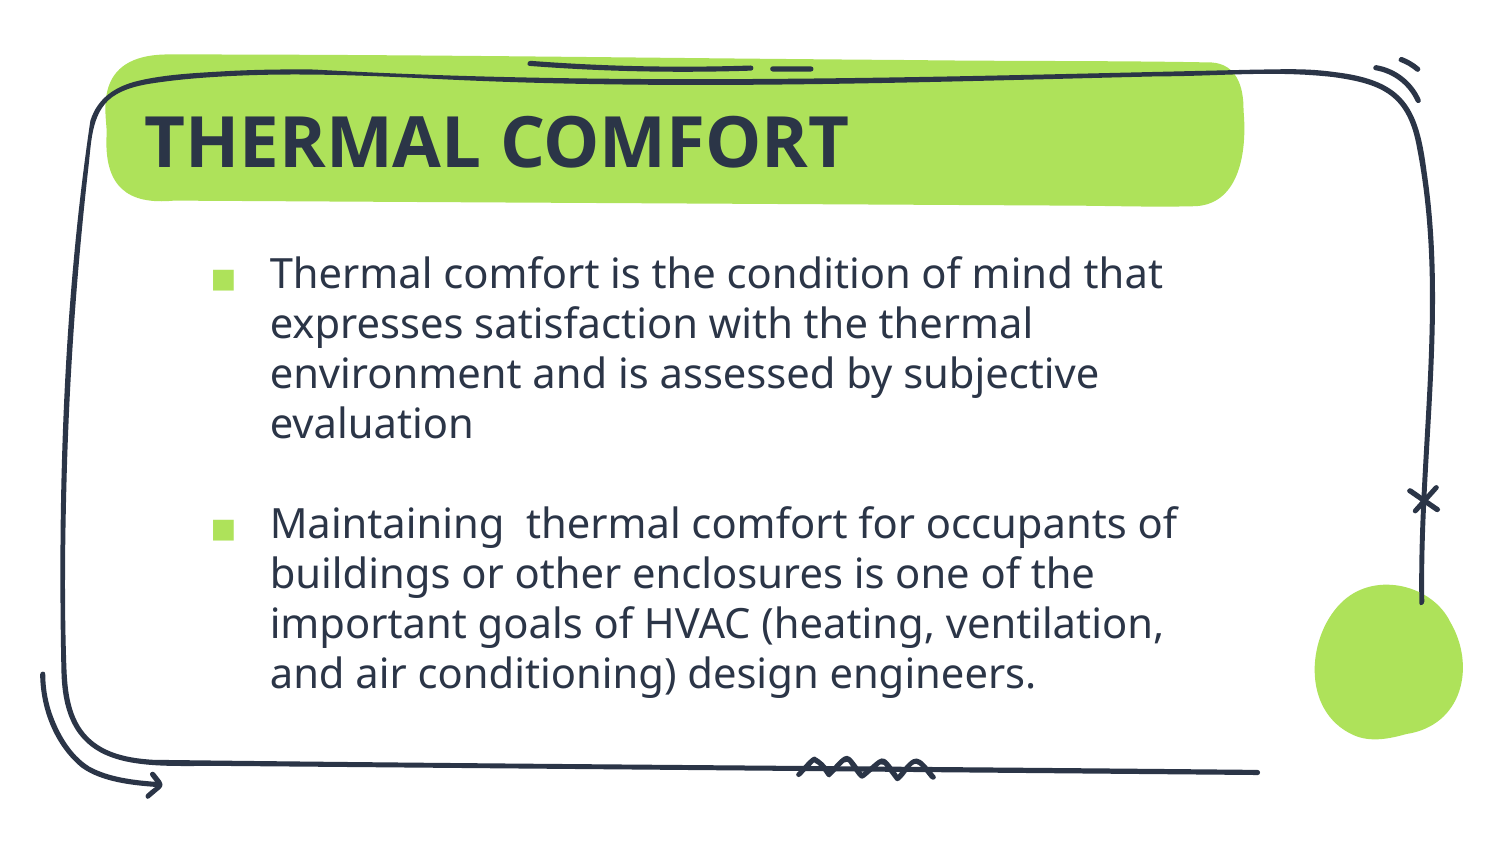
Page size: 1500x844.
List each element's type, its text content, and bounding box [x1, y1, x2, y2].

list Thermal comfort is the condition of mind that expresses satisfaction with the thermal environment and is assessed by subjective evaluation Maintaining thermal comfort for occupants of buildings or other enclosures is one of the important goals of HVAC (heating, ventilation, and air conditioning) design engineers. [194, 247, 1250, 713]
title THERMAL COMFORT [144, 112, 1200, 178]
